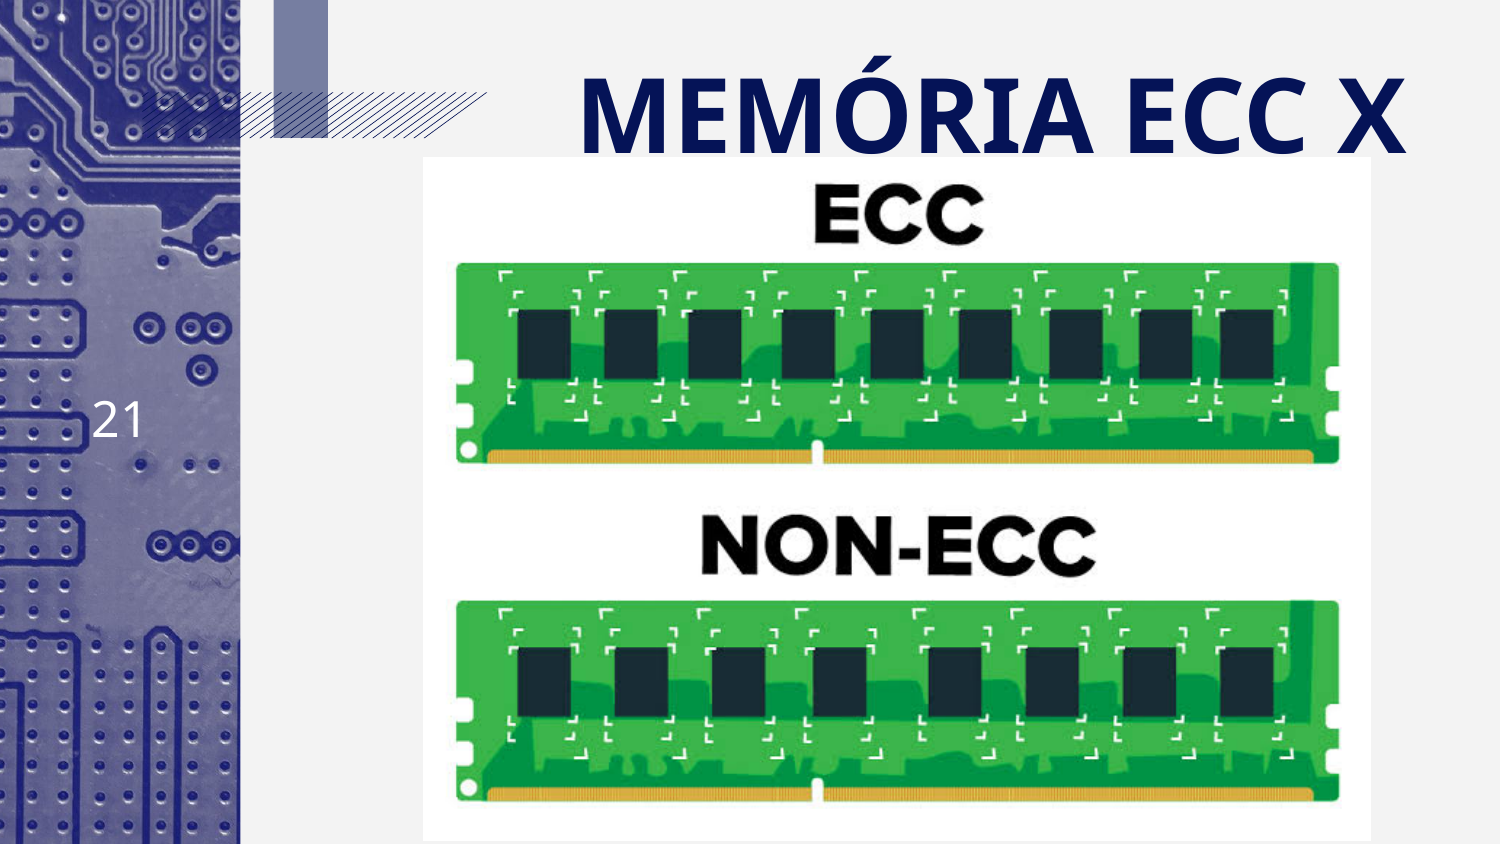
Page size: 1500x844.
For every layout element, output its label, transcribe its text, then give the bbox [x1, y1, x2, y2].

picture [423, 157, 1371, 841]
picture [0, 0, 241, 844]
text_box MEMÓRIA ECC X COMUM [383, 41, 1500, 307]
slide_number 21 [75, 389, 166, 455]
